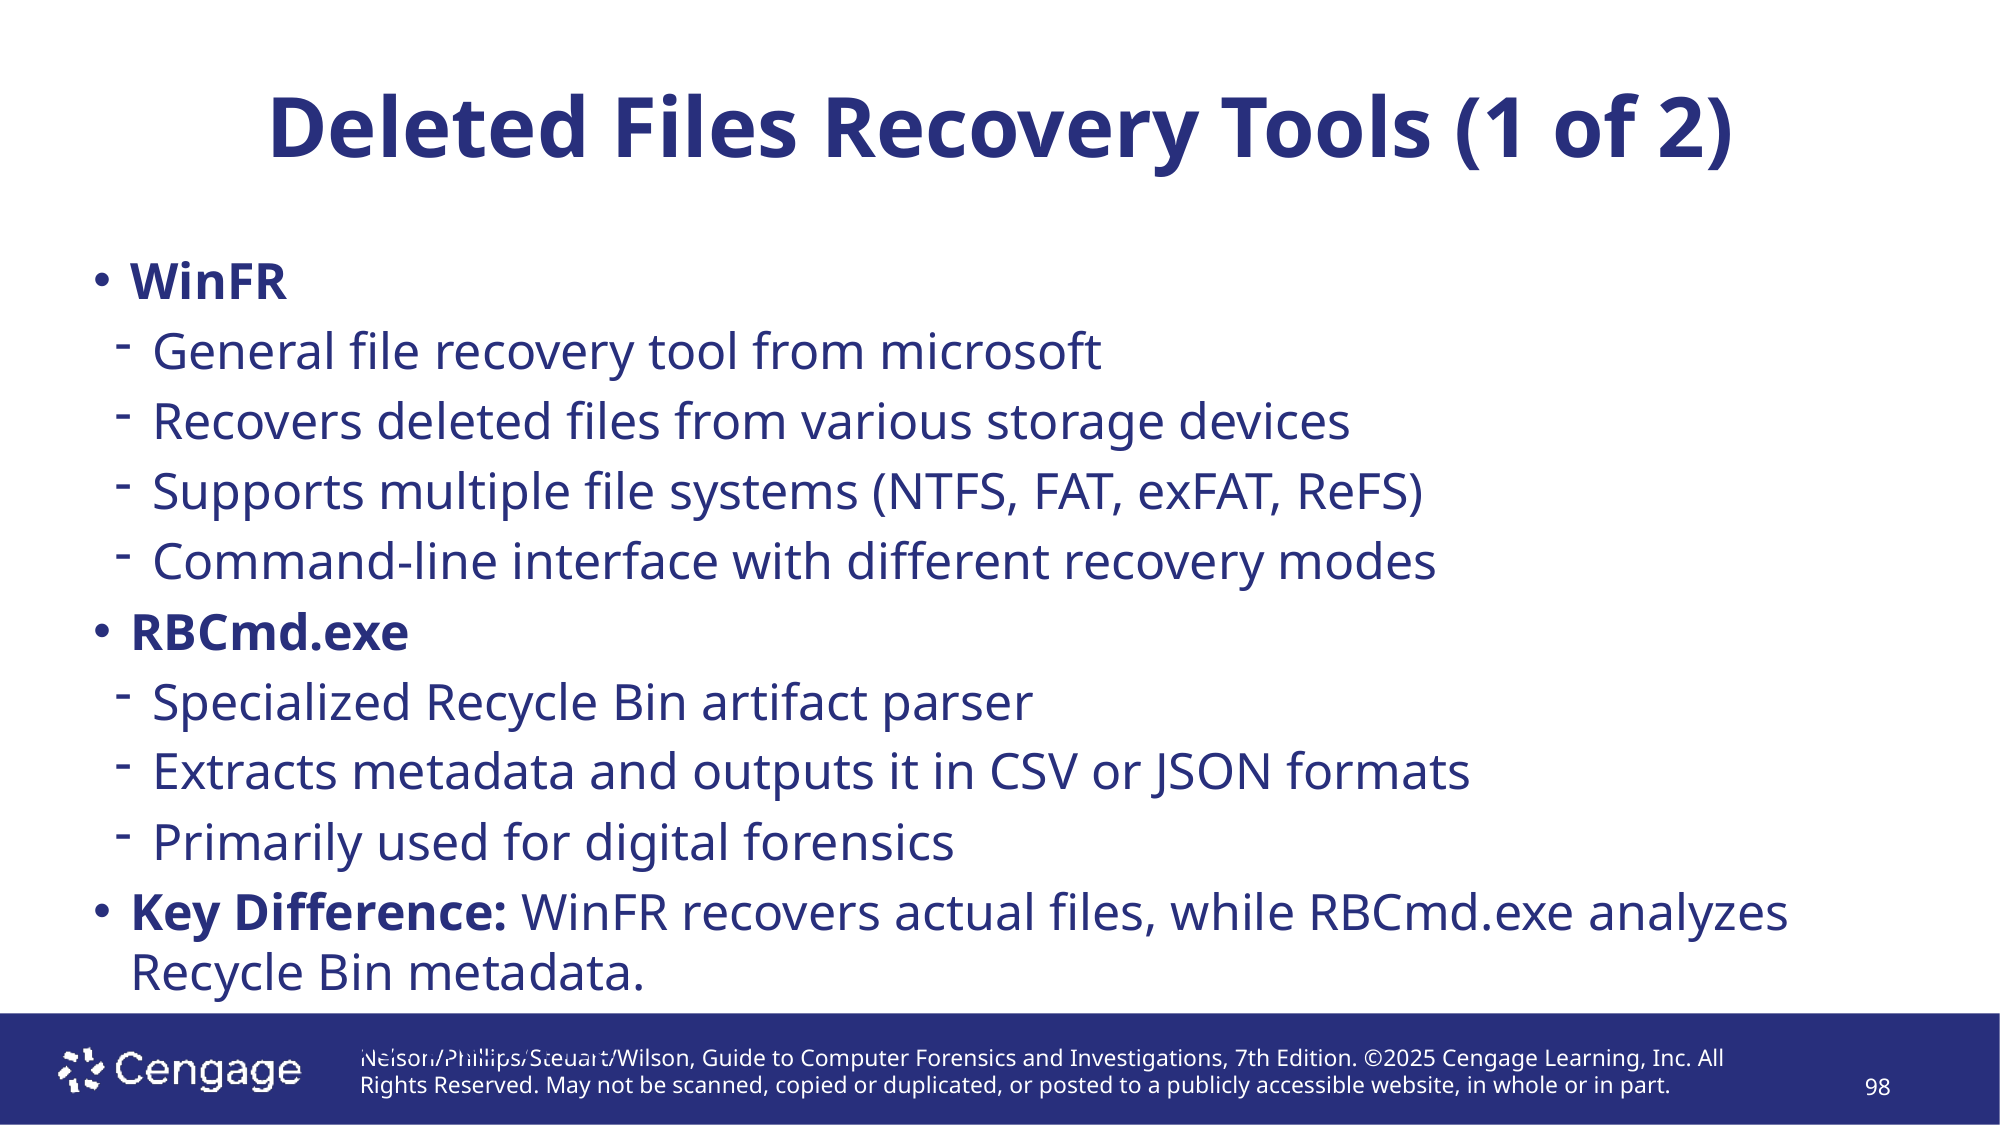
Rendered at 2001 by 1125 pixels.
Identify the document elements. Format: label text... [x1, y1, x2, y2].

list WinFR General file recovery tool from microsoft Recovers deleted files from various storage devices Supports multiple file systems (NTFS, FAT, exFAT, ReFS) Command-line interface with different recovery modes RBCmd.exe Specialized Recycle Bin artifact parser Extracts metadata and outputs it in CSV or JSON formats Primarily used for digital forensics Key Difference: WinFR recovers actual files, while RBCmd.exe analyzes Recycle Bin metadata. ShareExportRewrite [78, 242, 1923, 1013]
title Deleted Files Recovery Tools (1 of 2) [78, 77, 1923, 242]
picture [30, 1020, 329, 1121]
